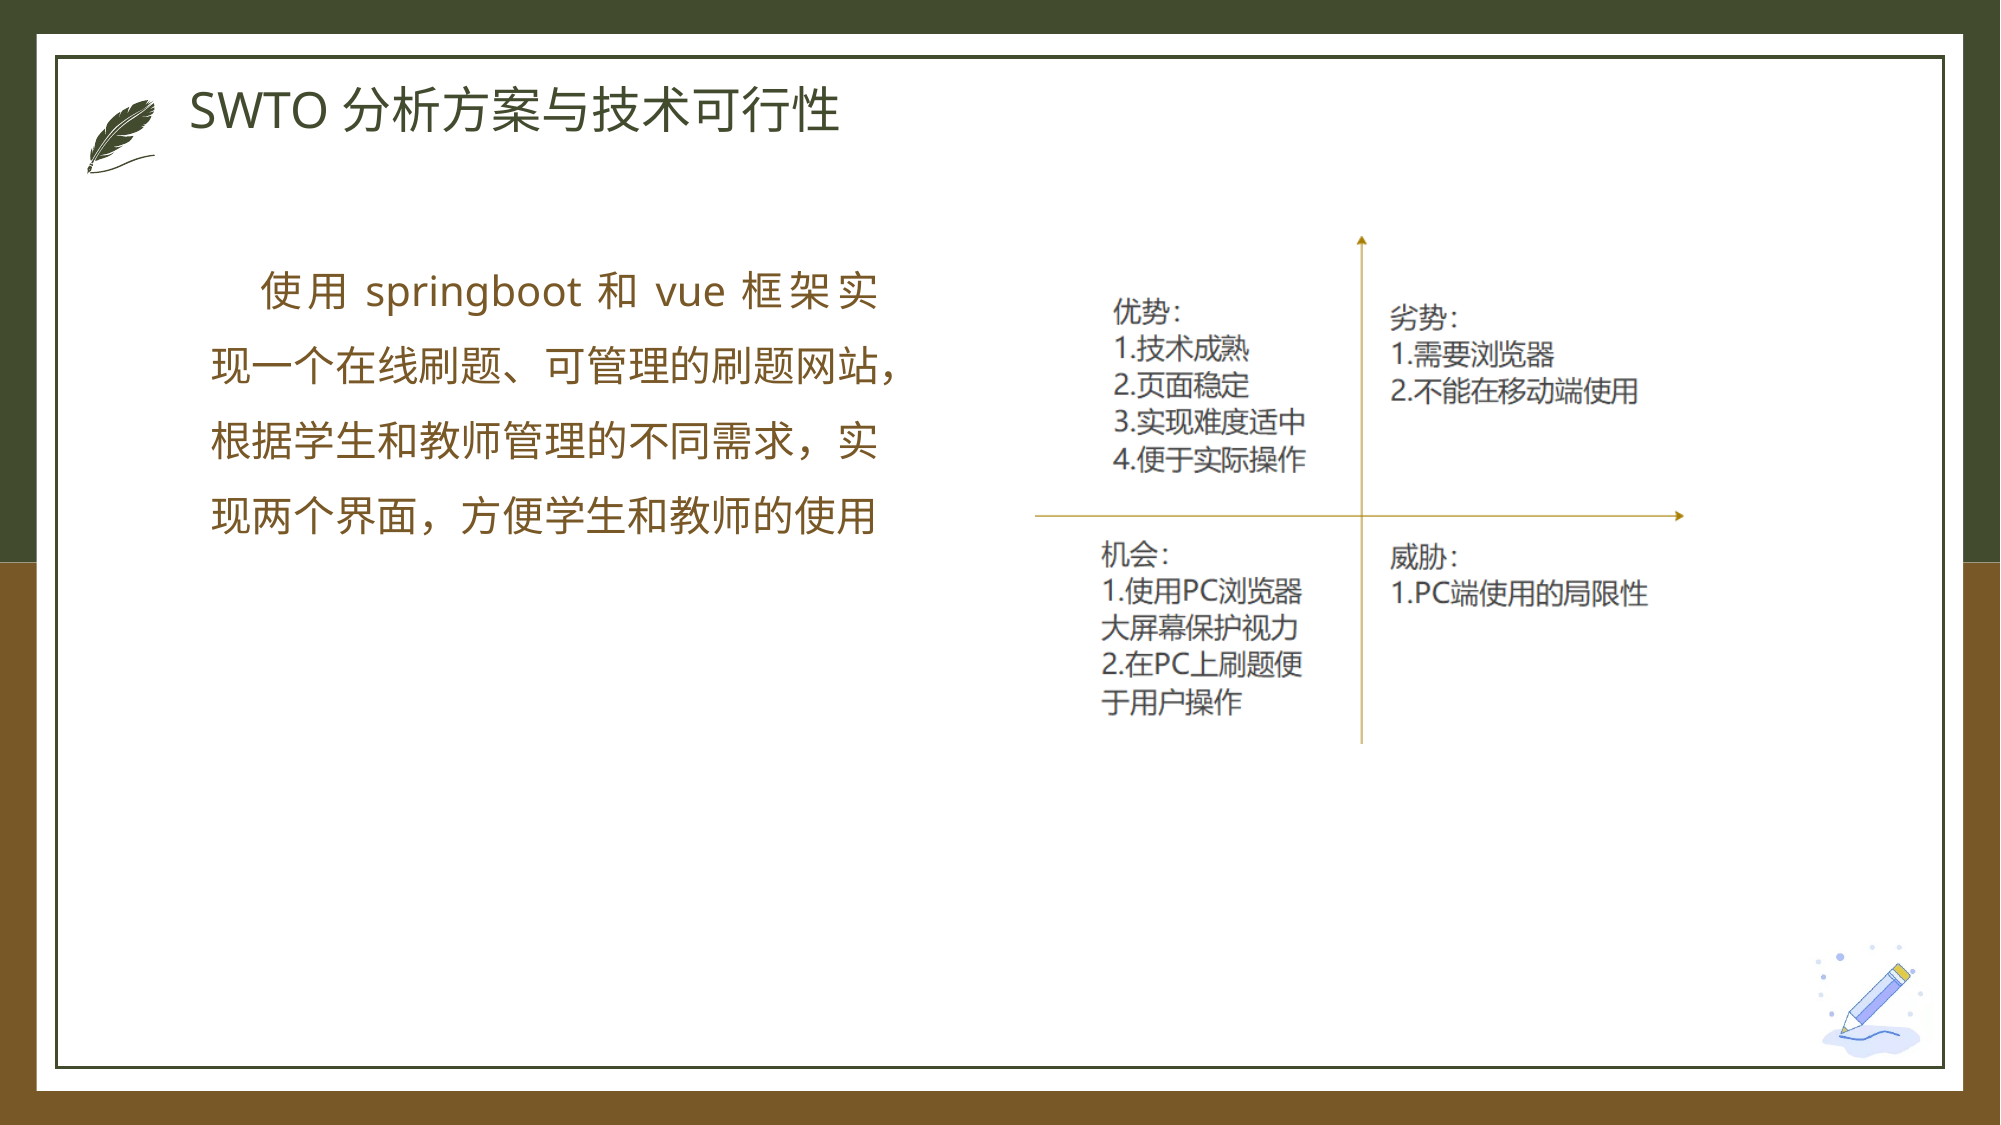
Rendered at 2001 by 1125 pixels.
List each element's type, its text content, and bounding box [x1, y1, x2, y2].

text_box 使用springboot和vue框架实现一个在线刷题、可管理的刷题网站，根据学生和教师管理的不同需求，实现两个界面，方便学生和教师的使用 [195, 232, 894, 548]
title SWTO分析方案与技术可行性 [174, 76, 1075, 150]
picture [1807, 940, 1933, 1060]
picture [1035, 196, 1711, 744]
